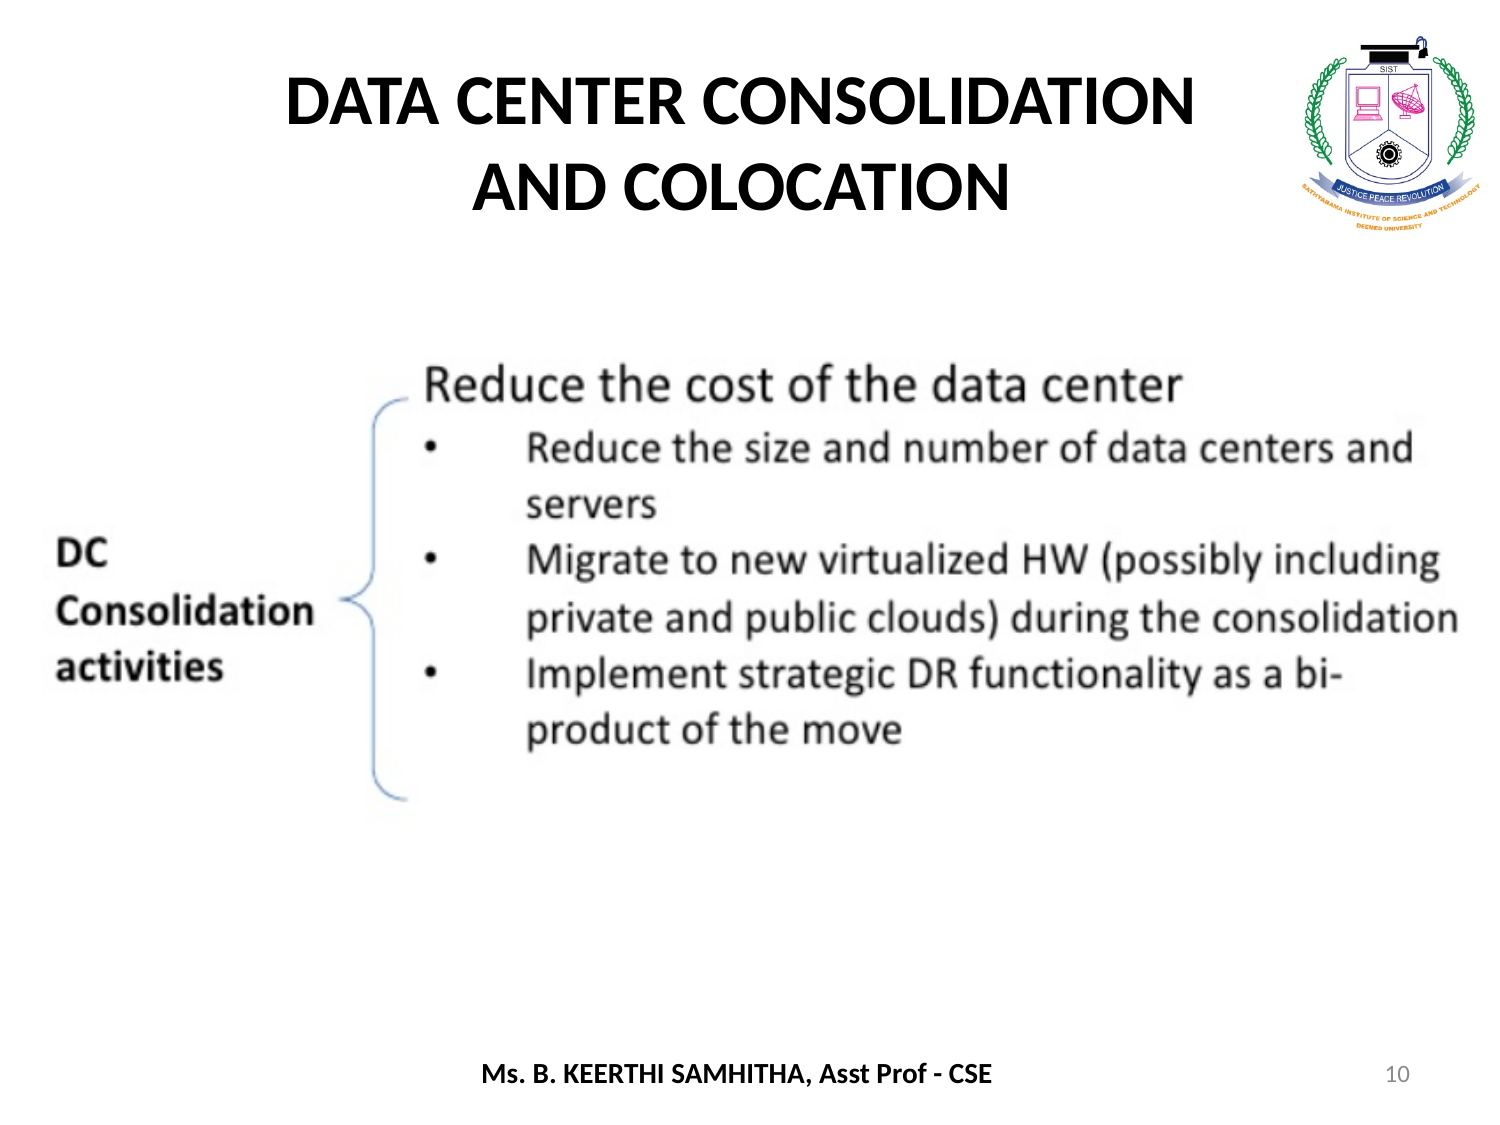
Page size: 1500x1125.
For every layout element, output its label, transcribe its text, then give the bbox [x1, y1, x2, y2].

title DATA CENTER CONSOLIDATION AND COLOCATION [75, 45, 1425, 233]
picture [1280, 30, 1500, 251]
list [41, 314, 1500, 870]
slide_number 10 [1074, 1042, 1425, 1103]
